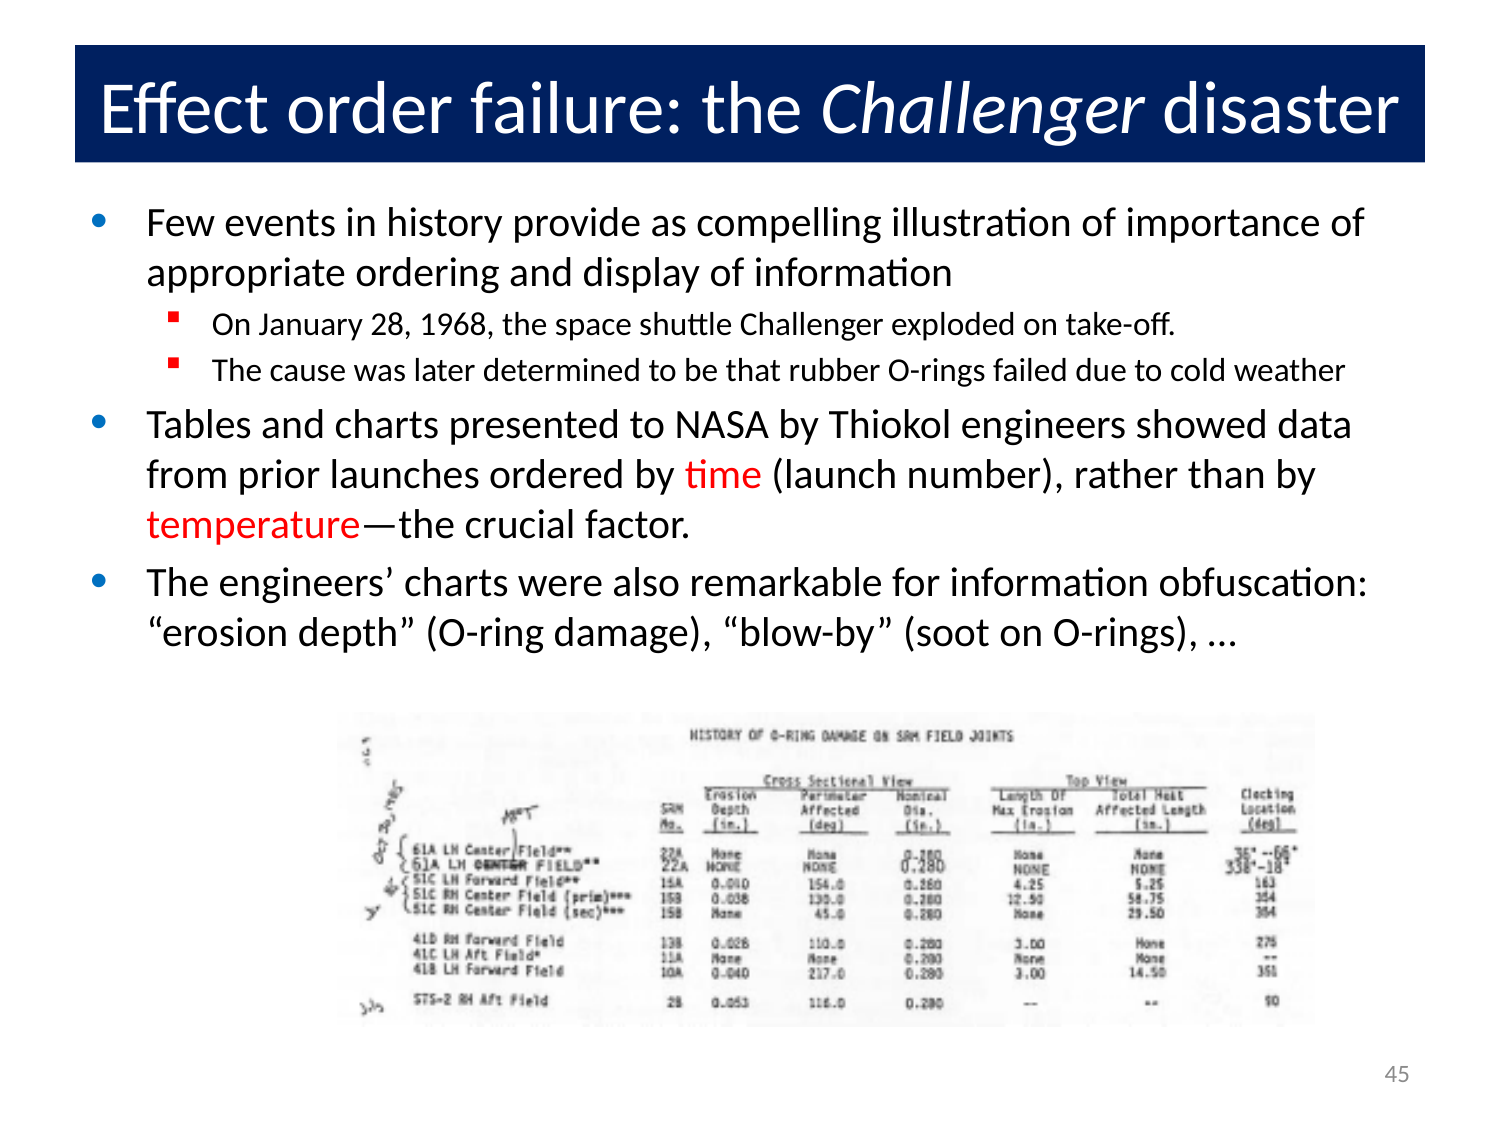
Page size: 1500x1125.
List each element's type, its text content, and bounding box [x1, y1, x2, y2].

list Few events in history provide as compelling illustration of importance of appropriate ordering and display of information On January 28, 1968, the space shuttle Challenger exploded on take-off. The cause was later determined to be that rubber O-rings failed due to cold weather Tables and charts presented to NASA by Thiokol engineers showed data from prior launches ordered by time (launch number), rather than by temperature—the crucial factor. The engineers’ charts were also remarkable for information obfuscation: “erosion depth” (O-ring damage), “blow-by” (soot on O-rings), … [75, 187, 1425, 1025]
picture [337, 712, 1316, 1027]
title Effect order failure: the Challenger disaster [75, 45, 1425, 163]
slide_number 45 [1074, 1042, 1425, 1103]
